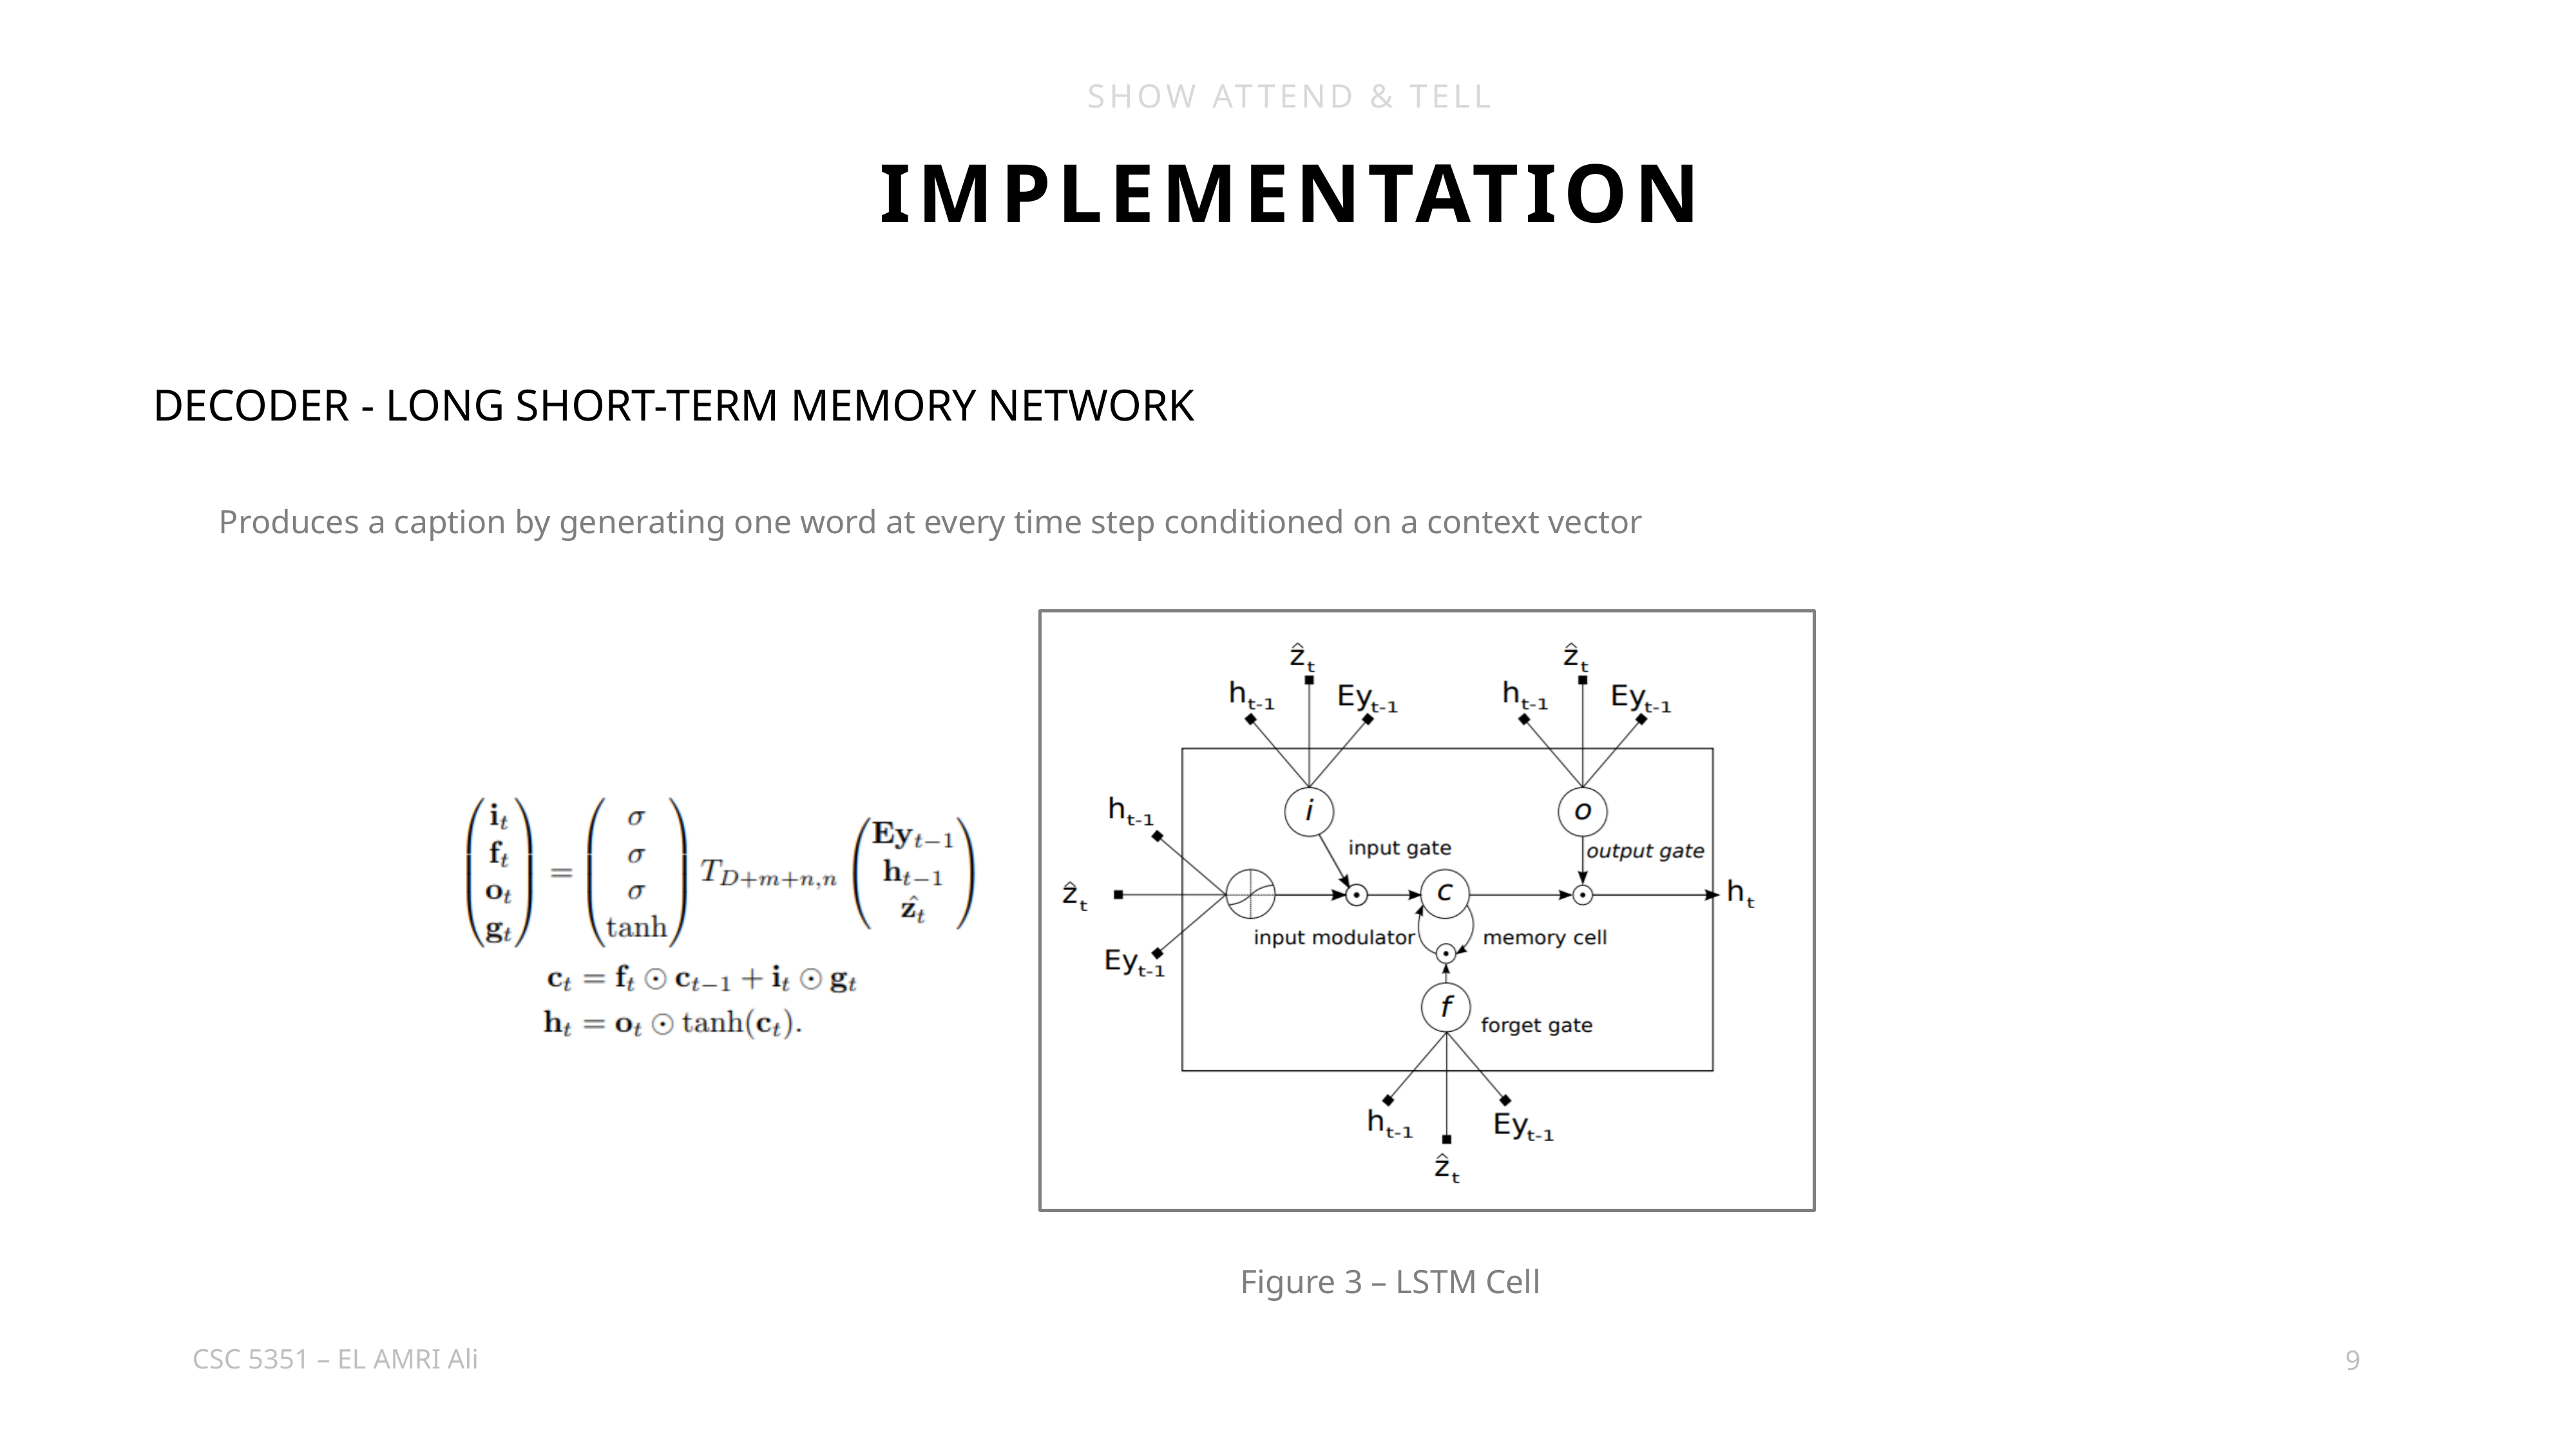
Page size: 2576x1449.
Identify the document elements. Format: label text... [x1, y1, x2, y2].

text_box Figure 3 – LSTM Cell [1217, 1235, 1637, 1312]
text_box SHOW ATTEND & TELL [1078, 71, 1502, 120]
picture [432, 766, 1010, 1055]
text_box Produces a caption by generating one word at every time step conditioned on a context vector [201, 480, 2495, 545]
text_box DECODER - LONG SHORT-TERM MEMORY NETWORK [143, 370, 2437, 435]
picture [1042, 612, 1813, 1209]
text_box IMPLEMENTATION [879, 138, 1701, 238]
